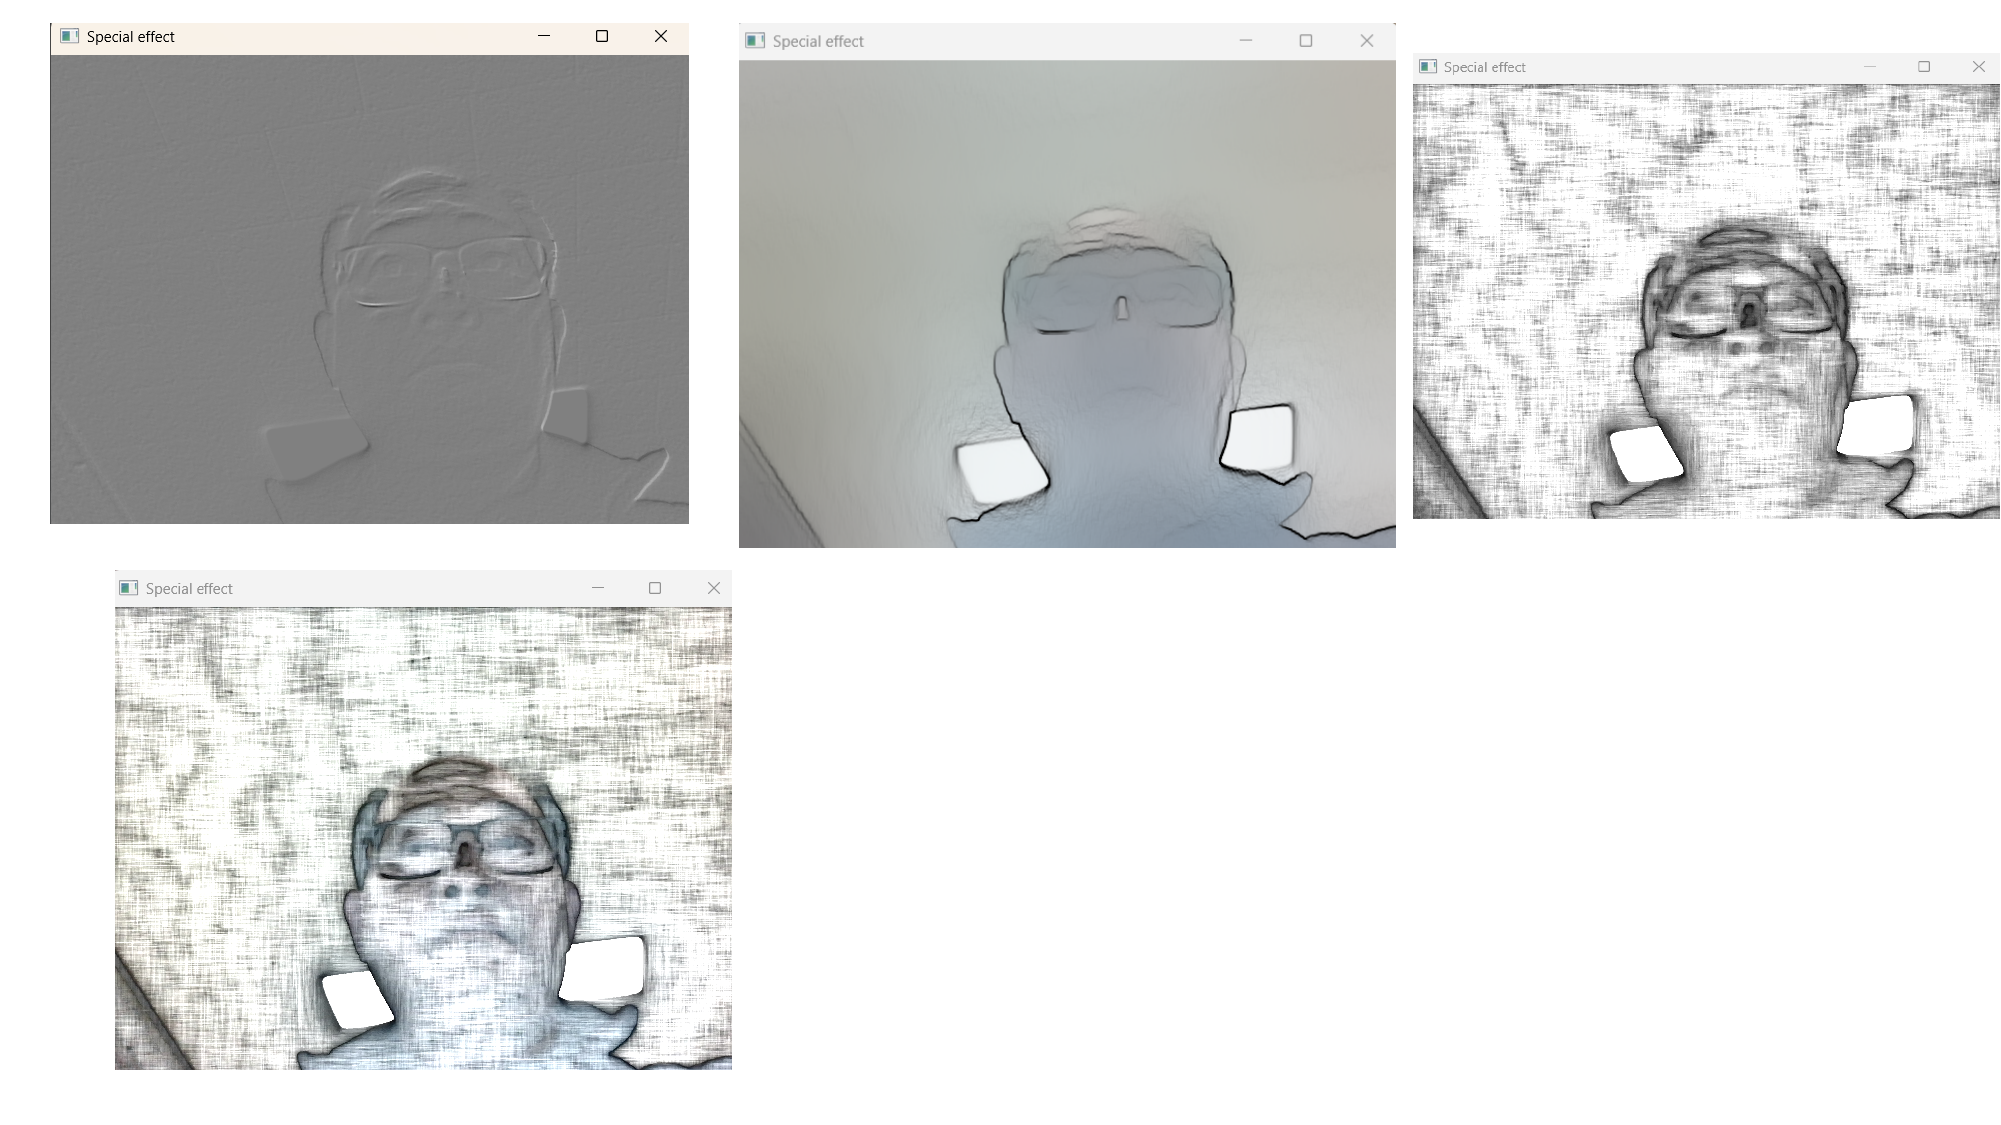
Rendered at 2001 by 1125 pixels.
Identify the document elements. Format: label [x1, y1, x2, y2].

picture [50, 23, 689, 525]
picture [1413, 52, 2000, 519]
picture [114, 569, 732, 1071]
picture [739, 23, 1397, 548]
